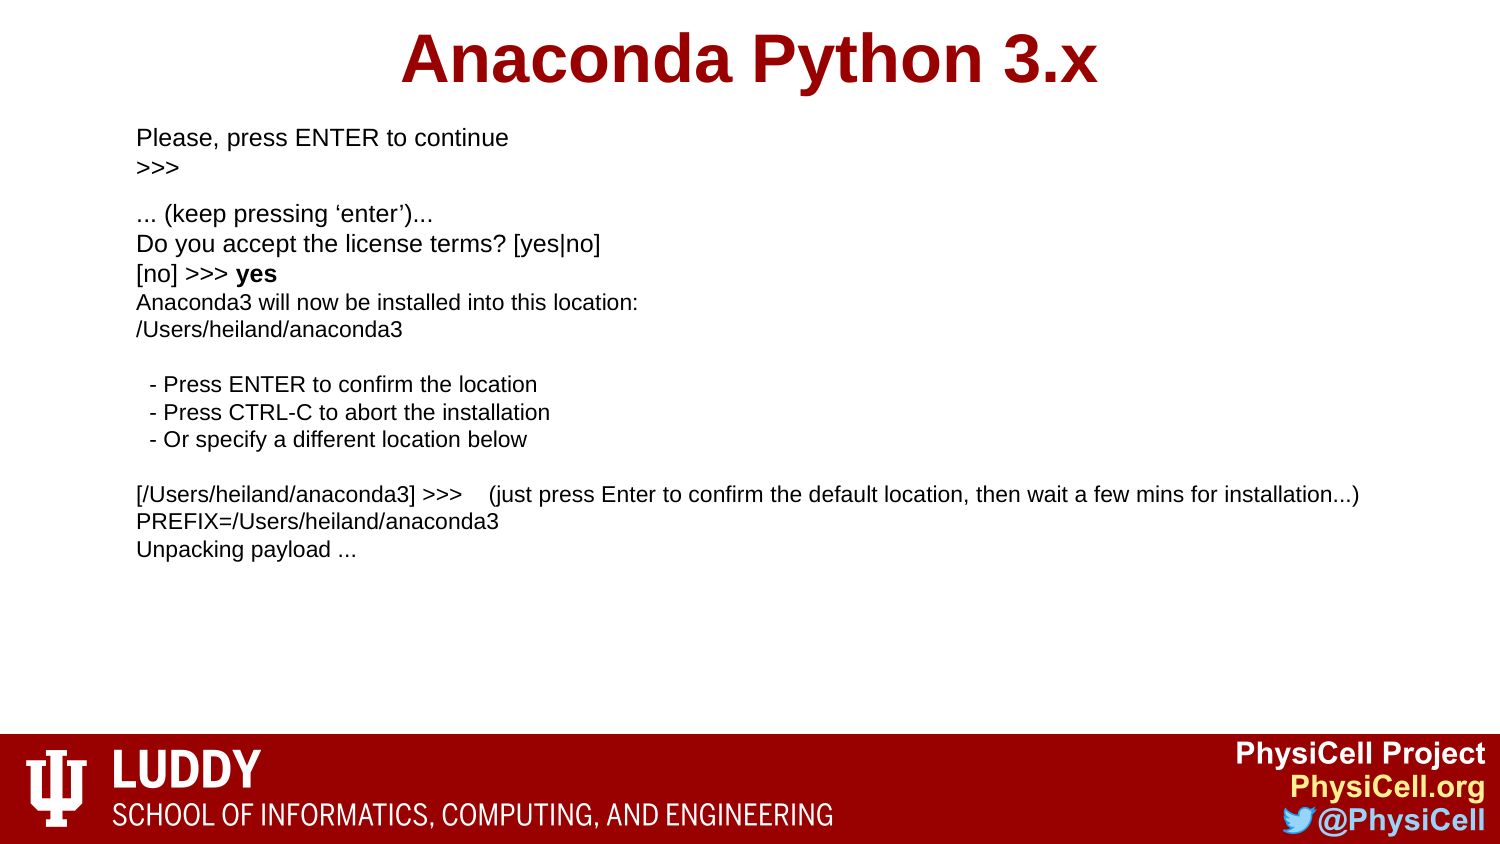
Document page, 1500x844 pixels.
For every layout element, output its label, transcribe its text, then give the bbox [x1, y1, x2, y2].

list Please, press ENTER to continue >>> ... (keep pressing ‘enter’)... Do you accept the license terms? [yes|no] [no] >>> yes Anaconda3 will now be installed into this location: /Users/heiland/anaconda3 - Press ENTER to confirm the location - Press CTRL-C to abort the installation - Or specify a different location below [/Users/heiland/anaconda3] >>> (just press Enter to confirm the default location, then wait a few mins for installation...) PREFIX=/Users/heiland/anaconda3 Unpacking payload ... [106, 114, 1500, 730]
title Anaconda Python 3.x [0, 0, 1500, 121]
picture [0, 734, 1500, 844]
